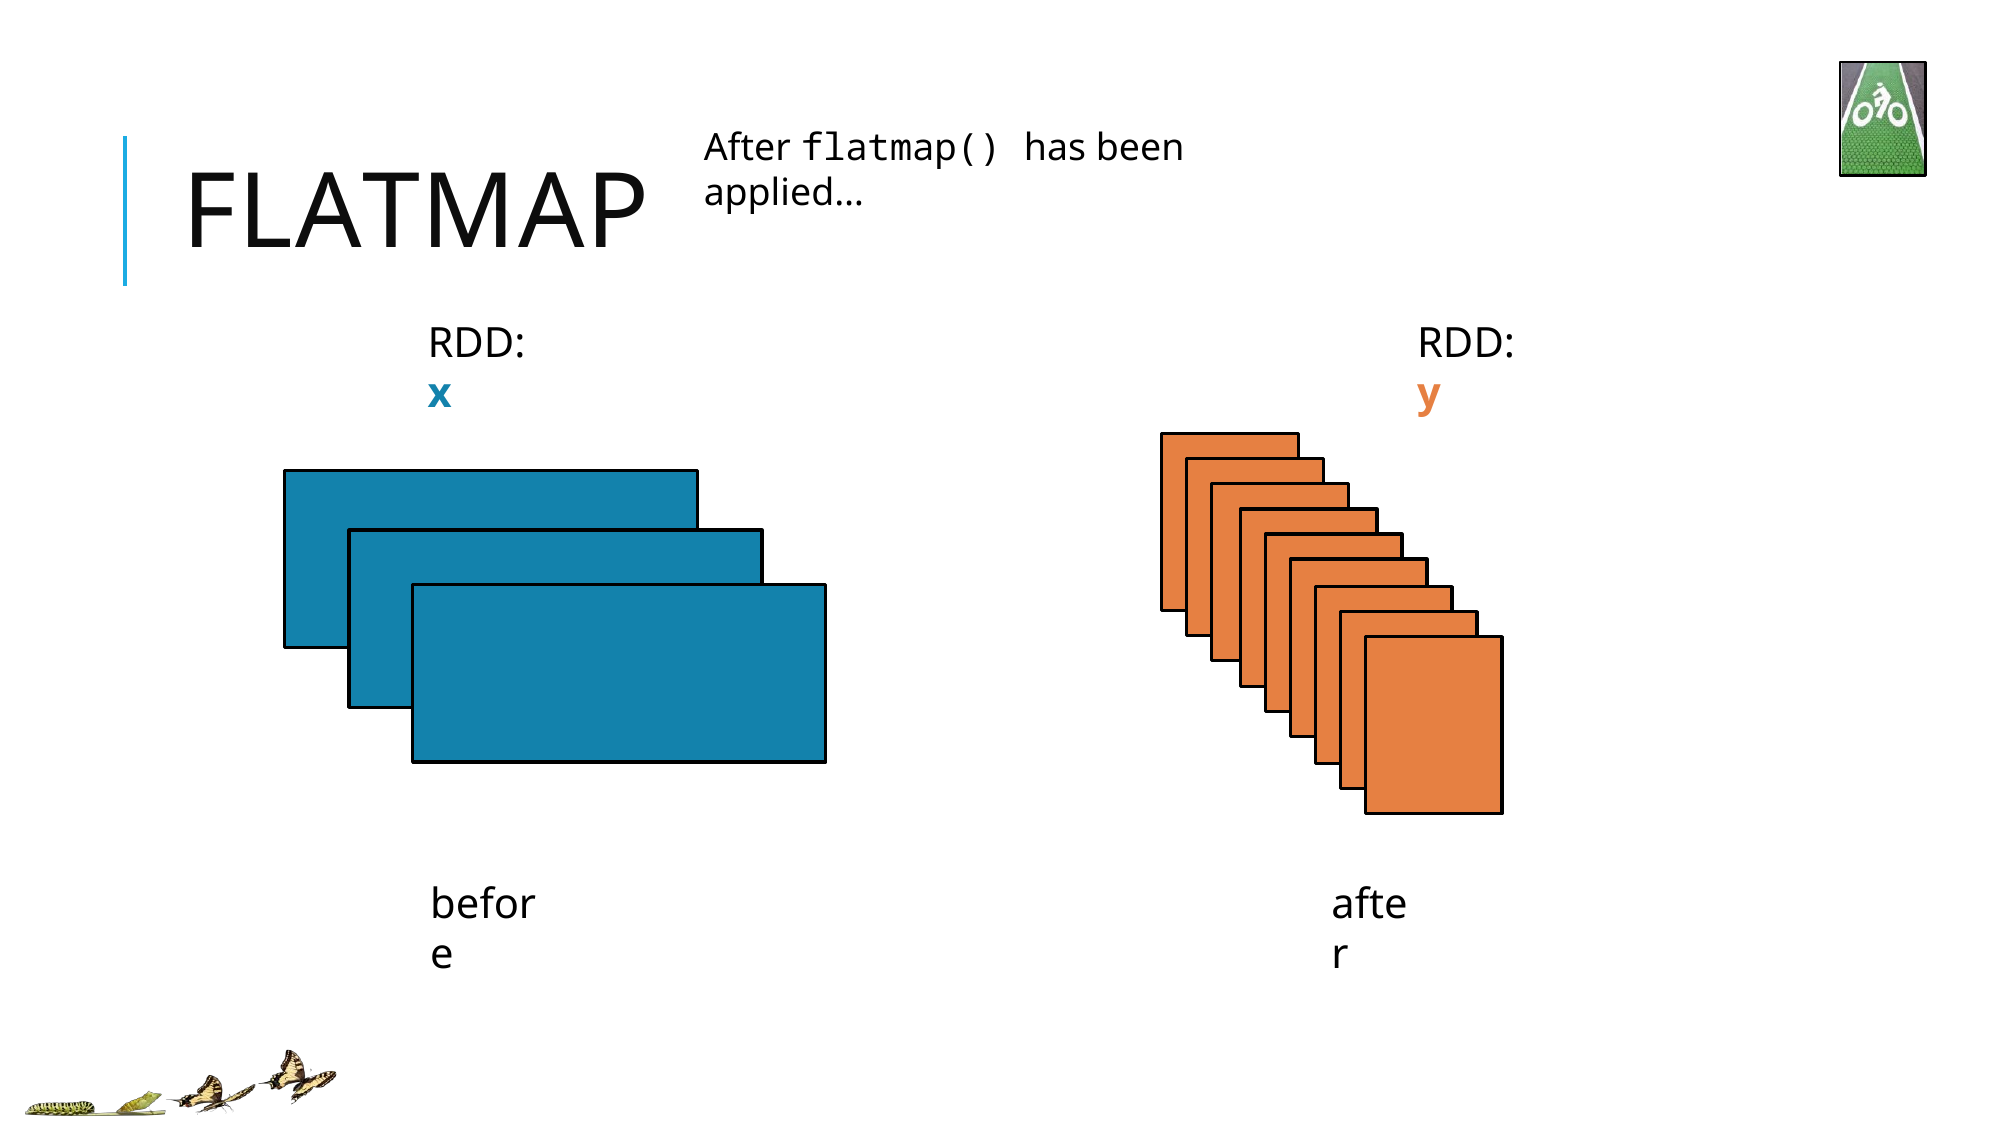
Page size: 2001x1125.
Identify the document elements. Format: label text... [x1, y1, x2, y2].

text_box [1365, 636, 1503, 814]
text_box [1290, 559, 1428, 737]
text_box after [1329, 877, 1417, 978]
text_box [1211, 483, 1349, 661]
text_box After flatmap() has been applied… [701, 123, 1289, 214]
text_box [19, 1046, 349, 1125]
text_box [1161, 433, 1299, 611]
text_box [284, 470, 698, 648]
text_box [1340, 611, 1478, 789]
title FLATMAP [180, 143, 1819, 331]
text_box RDD: x [425, 315, 544, 416]
text_box [349, 530, 763, 708]
text_box [1840, 62, 1926, 176]
text_box [1315, 586, 1453, 764]
text_box [412, 584, 826, 763]
text_box [1240, 509, 1378, 687]
text_box before [428, 877, 546, 978]
text_box [1265, 534, 1403, 712]
text_box [1186, 458, 1324, 636]
text_box RDD: y [1415, 315, 1534, 416]
